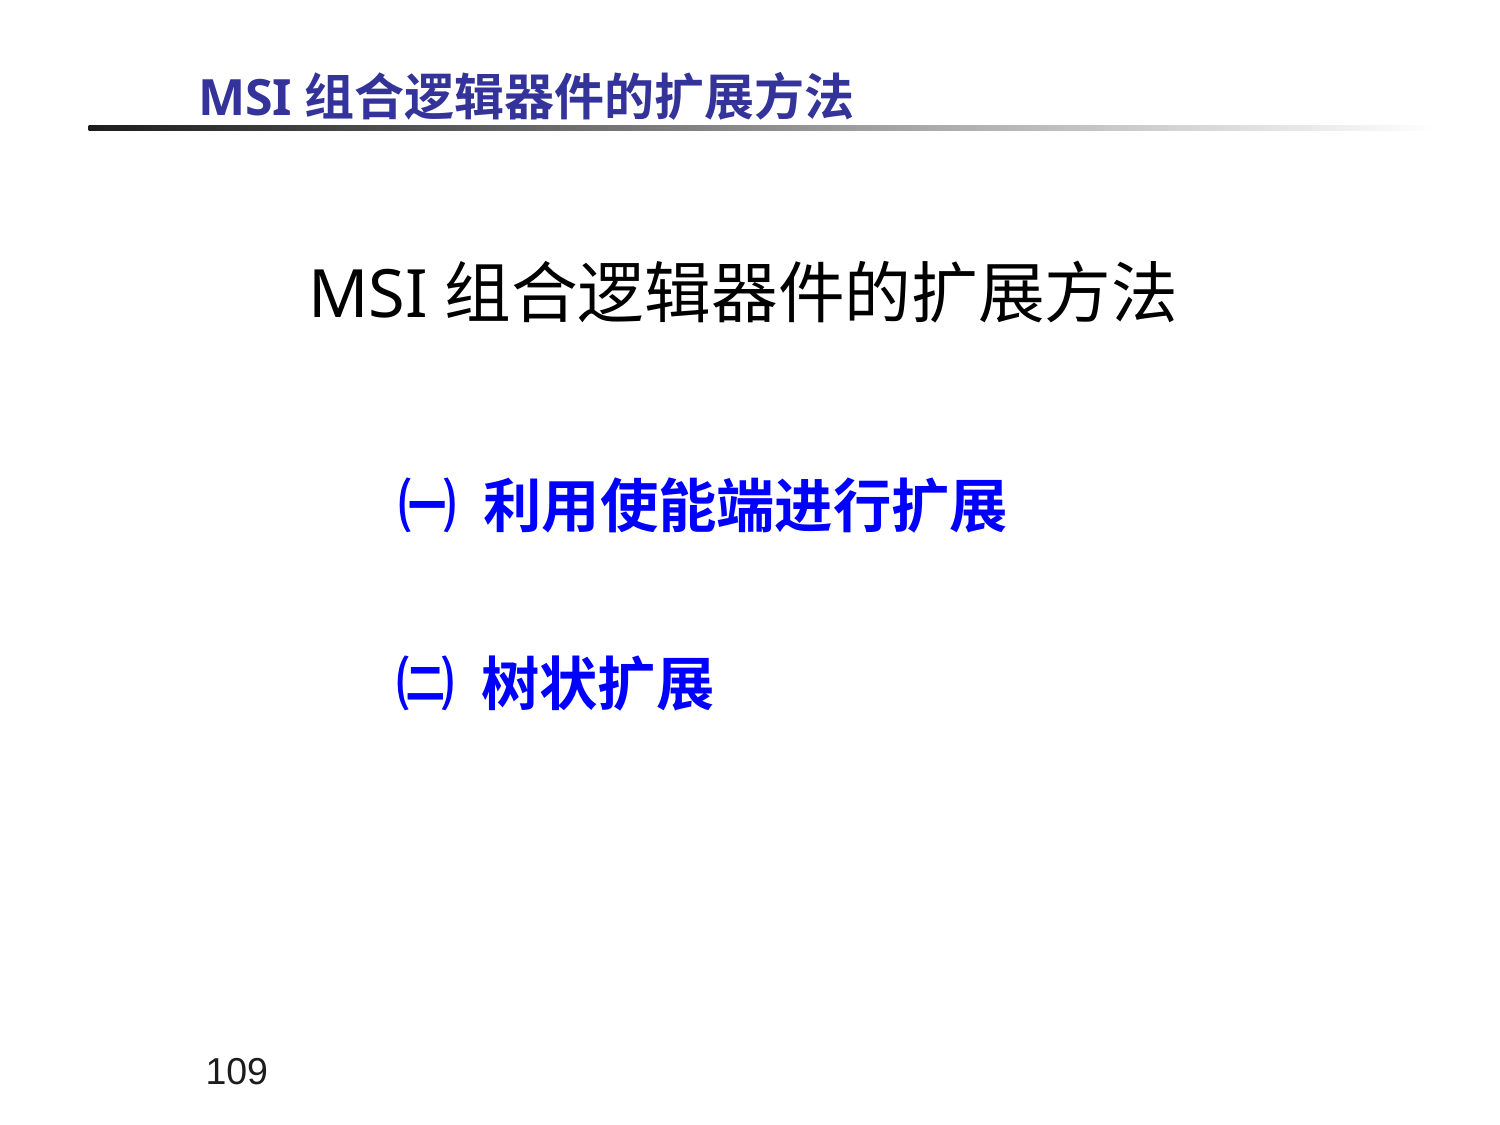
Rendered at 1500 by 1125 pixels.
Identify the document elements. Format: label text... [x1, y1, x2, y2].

title MSI组合逻辑器件的扩展方法 [183, 54, 1462, 133]
slide_number 109 [190, 1046, 504, 1100]
text_box MSI组合逻辑器件的扩展方法 [293, 243, 1194, 339]
text_box ㈡ 树状扩展 [381, 639, 730, 725]
text_box ㈠ 利用使能端进行扩展 [384, 461, 1023, 547]
